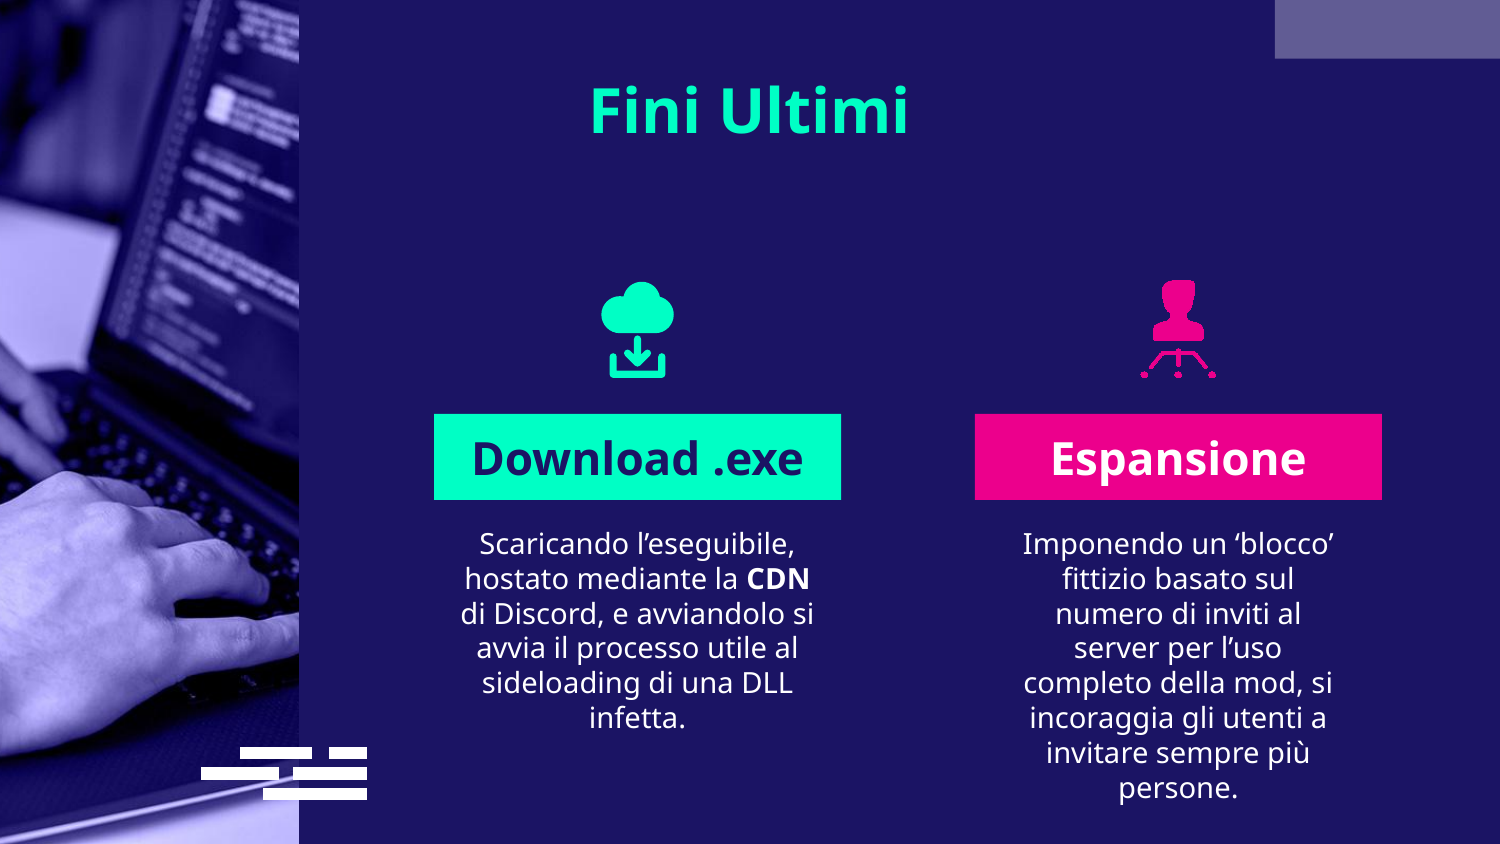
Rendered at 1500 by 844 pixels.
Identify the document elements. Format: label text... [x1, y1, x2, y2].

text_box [200, 746, 368, 801]
subtitle Scaricando l’eseguibile, hostato mediante la CDN di Discord, e avviandolo si avvia il processo utile al sideloading di una DLL infetta. [434, 510, 842, 788]
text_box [601, 281, 675, 379]
subtitle Imponendo un ‘blocco’ fittizio basato sul numero di inviti al server per l’uso completo della mod, si incoraggia gli utenti a invitare sempre più persone. [995, 510, 1361, 807]
title Fini Ultimi [304, 56, 1291, 166]
title Espansione [974, 413, 1382, 500]
title Download .exe [434, 413, 842, 500]
picture [0, 0, 300, 844]
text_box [1140, 280, 1216, 379]
